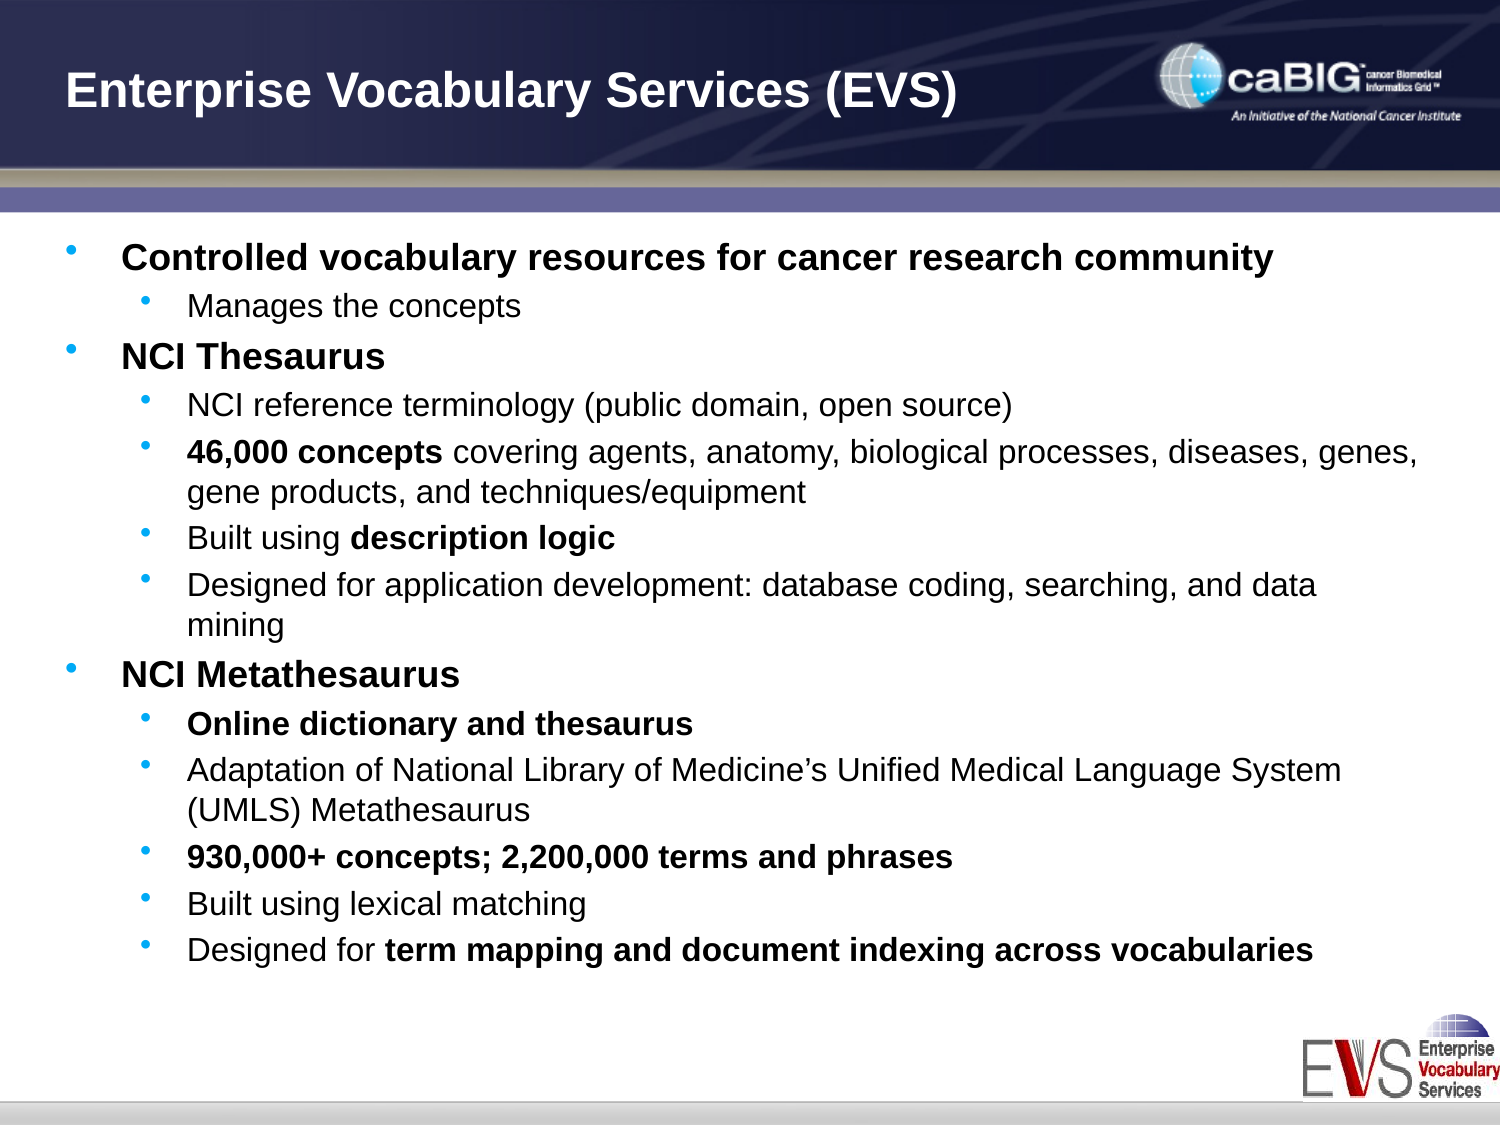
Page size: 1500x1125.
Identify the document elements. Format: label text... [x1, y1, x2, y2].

picture [0, 213, 1500, 1125]
title Enterprise Vocabulary Services (EVS) [49, 0, 1176, 176]
picture [0, 0, 1500, 187]
list Controlled vocabulary resources for cancer research community Manages the concepts NCI Thesaurus NCI reference terminology (public domain, open source) 46,000 concepts covering agents, anatomy, biological processes, diseases, genes, gene products, and techniques/equipment Built using description logic Designed for application development: database coding, searching, and data mining NCI Metathesaurus Online dictionary and thesaurus Adaptation of National Library of Medicine’s Unified Medical Language System (UMLS) Metathesaurus 930,000+ concepts; 2,200,000 terms and phrases Built using lexical matching Designed for term mapping and document indexing across vocabularies [49, 224, 1438, 1038]
